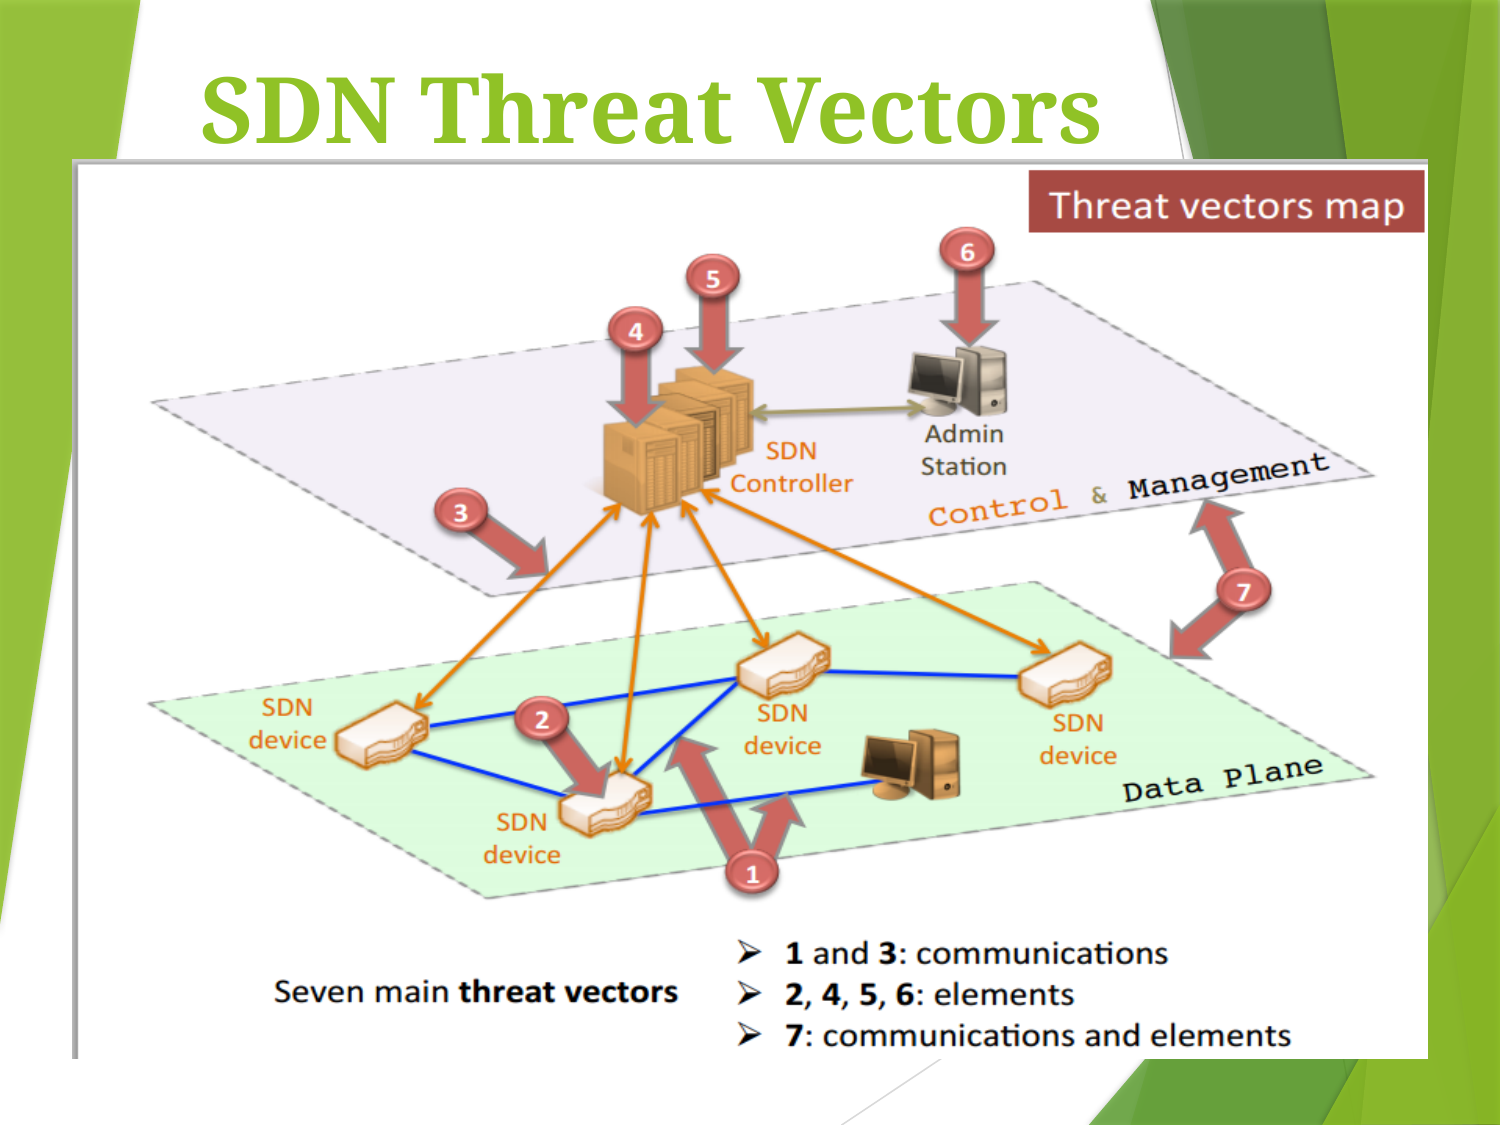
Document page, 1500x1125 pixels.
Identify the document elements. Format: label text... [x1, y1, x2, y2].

text_box SDN Threat Vectors [185, 0, 1142, 158]
picture [72, 158, 1428, 1060]
